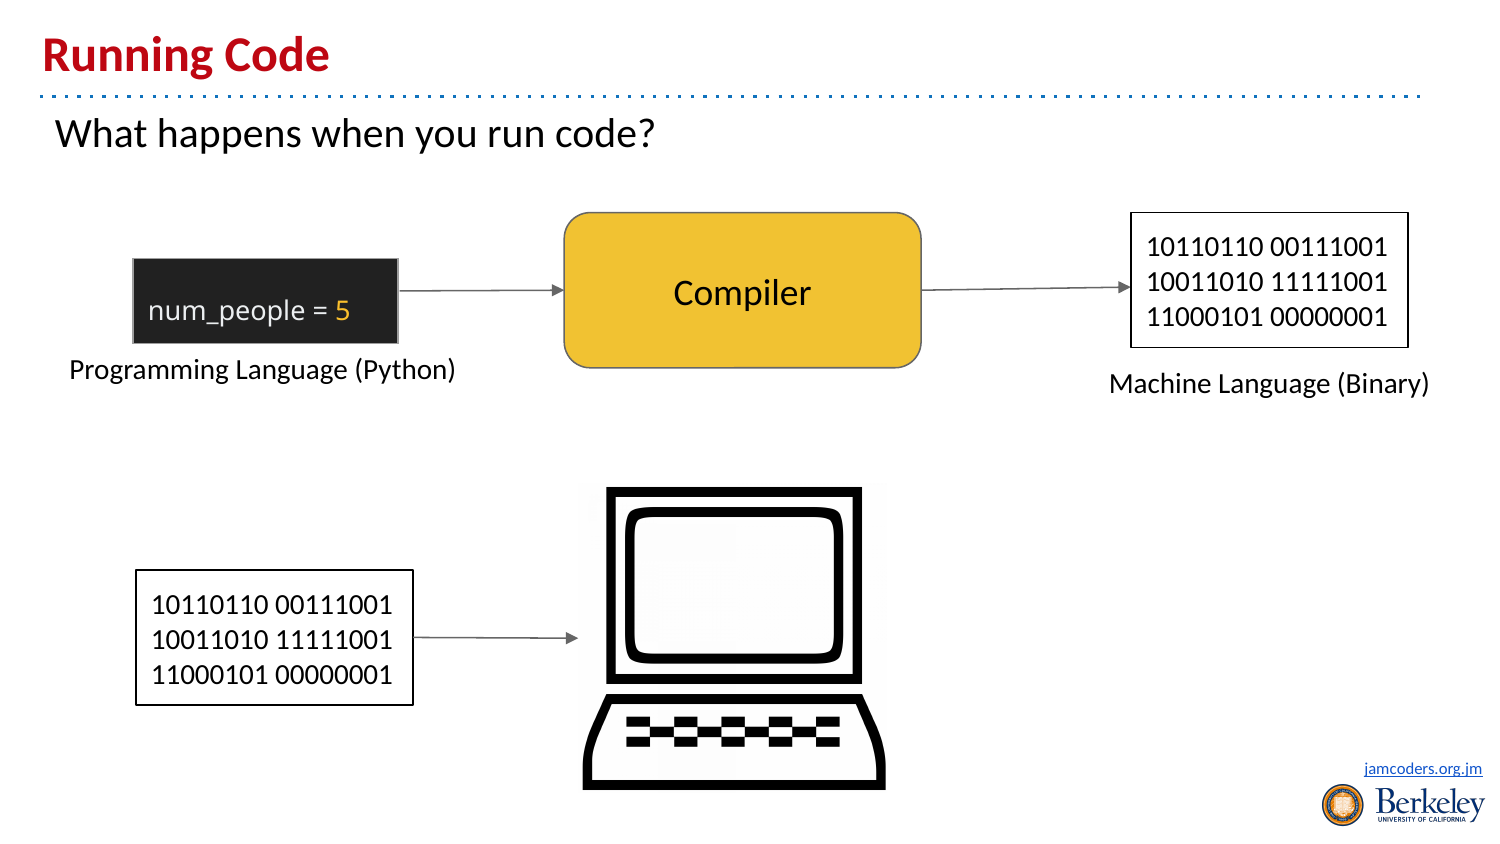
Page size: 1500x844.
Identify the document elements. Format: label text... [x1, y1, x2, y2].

text_box Programming Language (Python) [54, 335, 495, 401]
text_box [920, 286, 1132, 291]
list What happens when you run code? [39, 91, 1425, 773]
picture [1321, 782, 1486, 827]
text_box Compiler [564, 212, 922, 368]
picture [577, 483, 887, 793]
text_box Machine Language (Binary) [1049, 348, 1490, 414]
text_box 10110110 00111001 10011010 11111001 11000101 00000001 [135, 570, 414, 705]
table_header num_people = 5 [134, 259, 397, 335]
title Running Code [27, 15, 1378, 97]
text_box 10110110 00111001 10011010 11111001 11000101 00000001 [1130, 212, 1409, 348]
